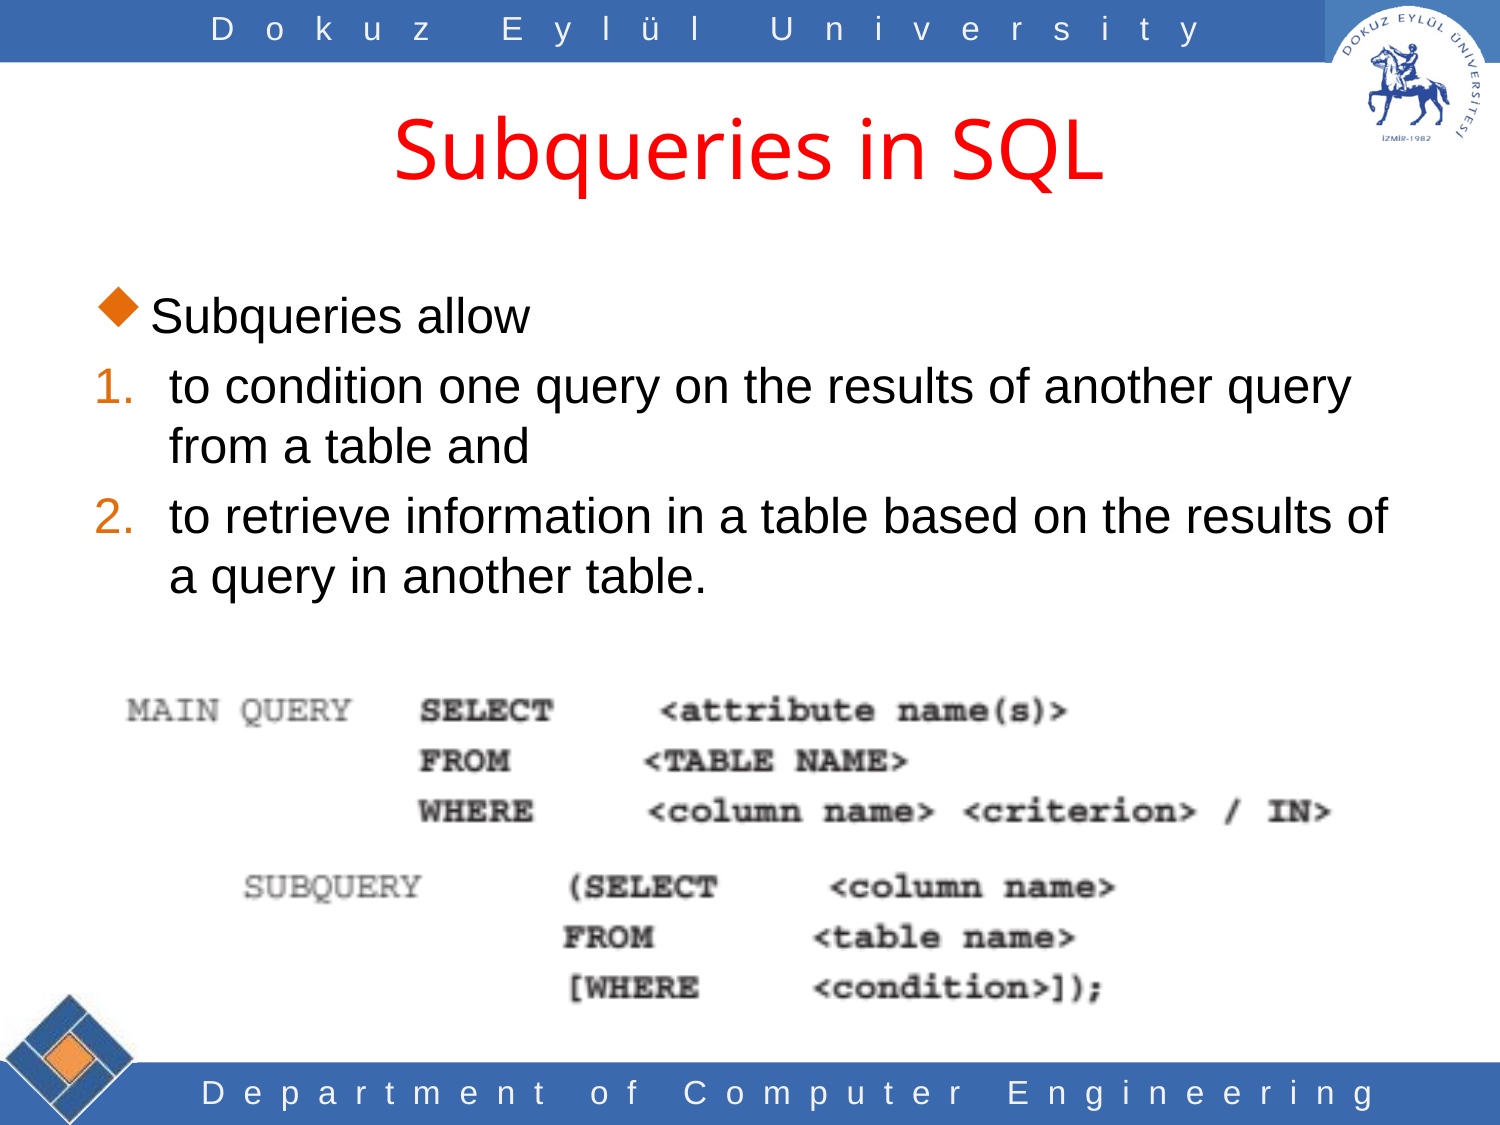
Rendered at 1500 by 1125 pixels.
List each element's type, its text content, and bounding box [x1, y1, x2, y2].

picture [102, 681, 1394, 1031]
title Subqueries in SQL [75, 60, 1425, 233]
picture [1325, 0, 1500, 150]
list Subqueries allow to condition one query on the results of another query from a table and to retrieve information in a table based on the results of a query in another table. [78, 276, 1429, 1045]
picture [0, 993, 138, 1124]
